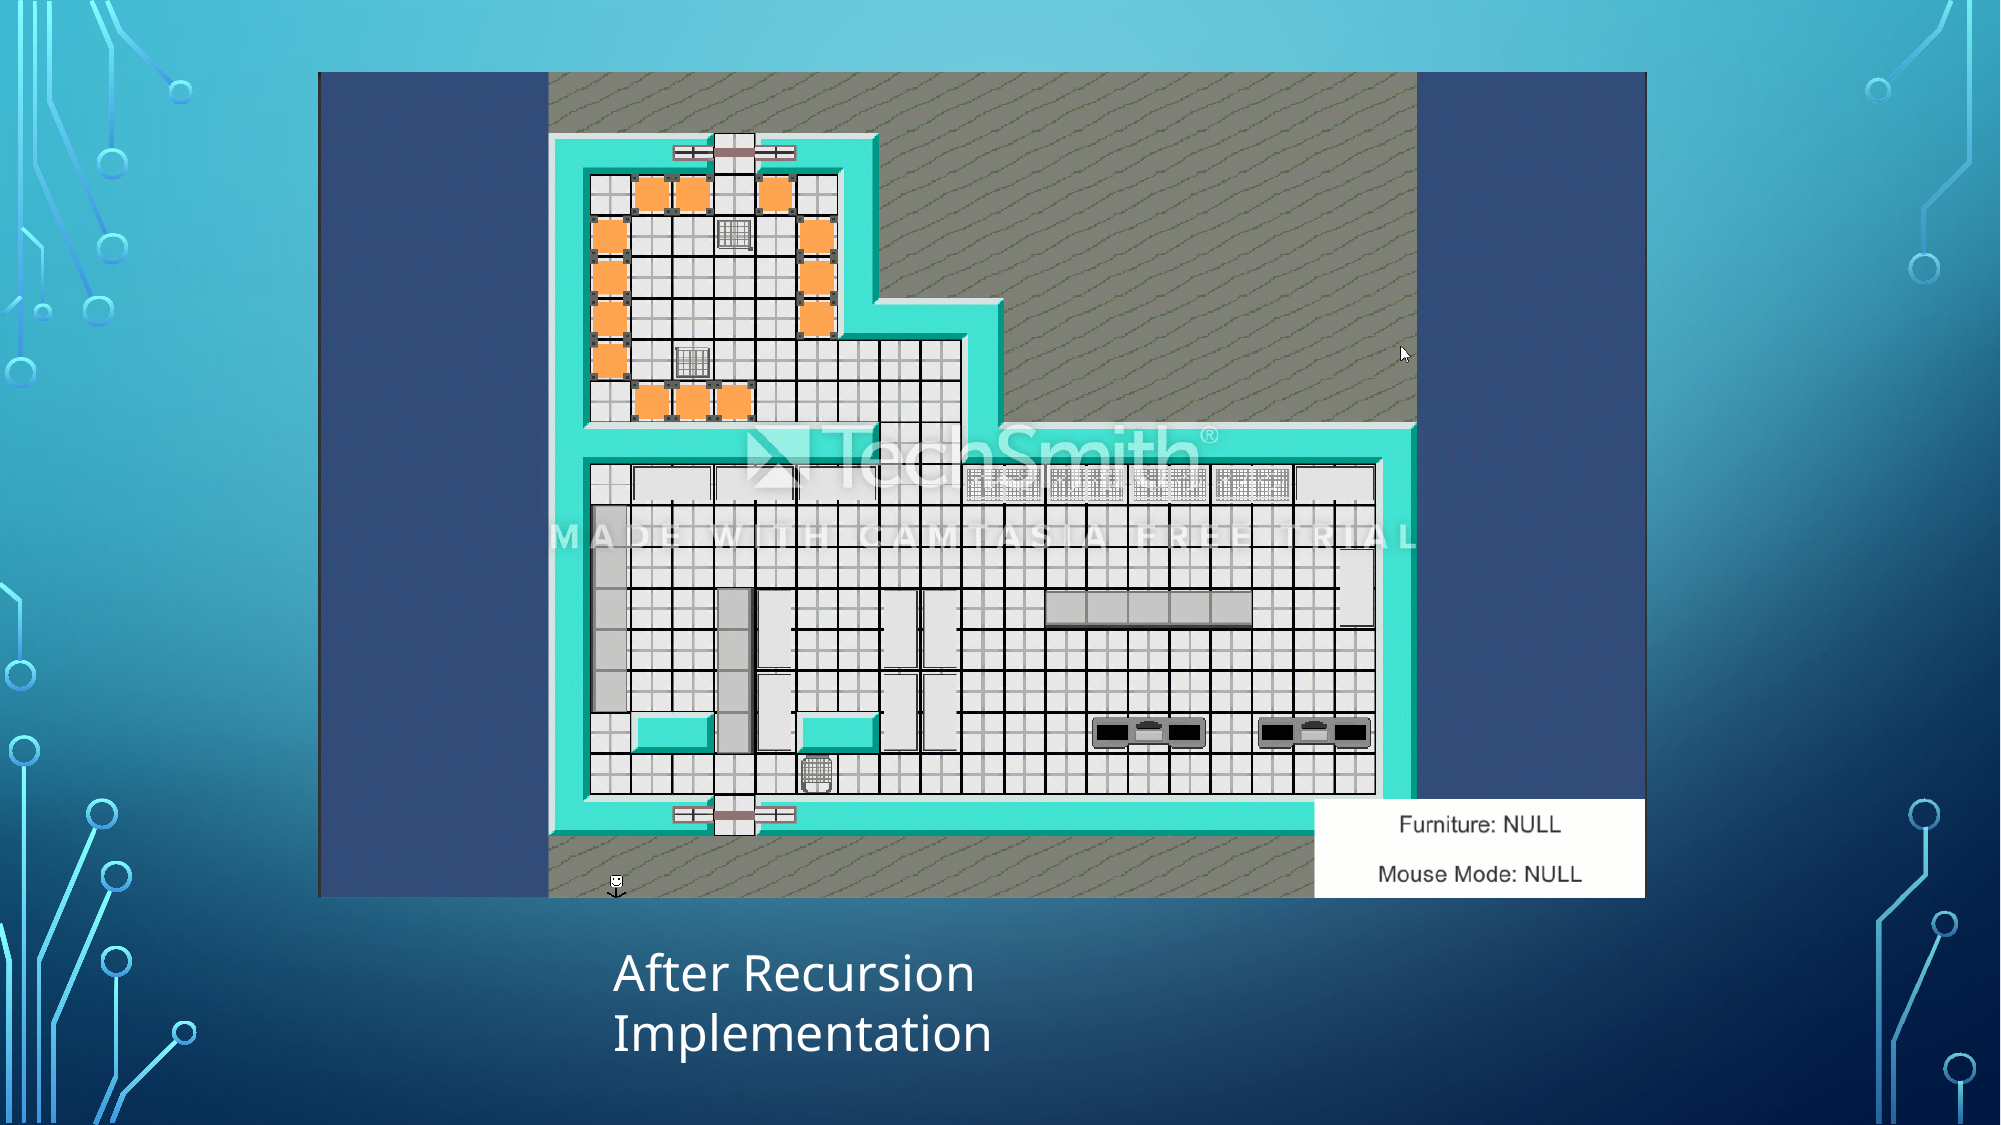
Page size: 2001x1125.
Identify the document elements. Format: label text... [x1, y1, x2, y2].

text_box After Recursion Implementation [599, 933, 1306, 1069]
picture [318, 72, 1648, 898]
